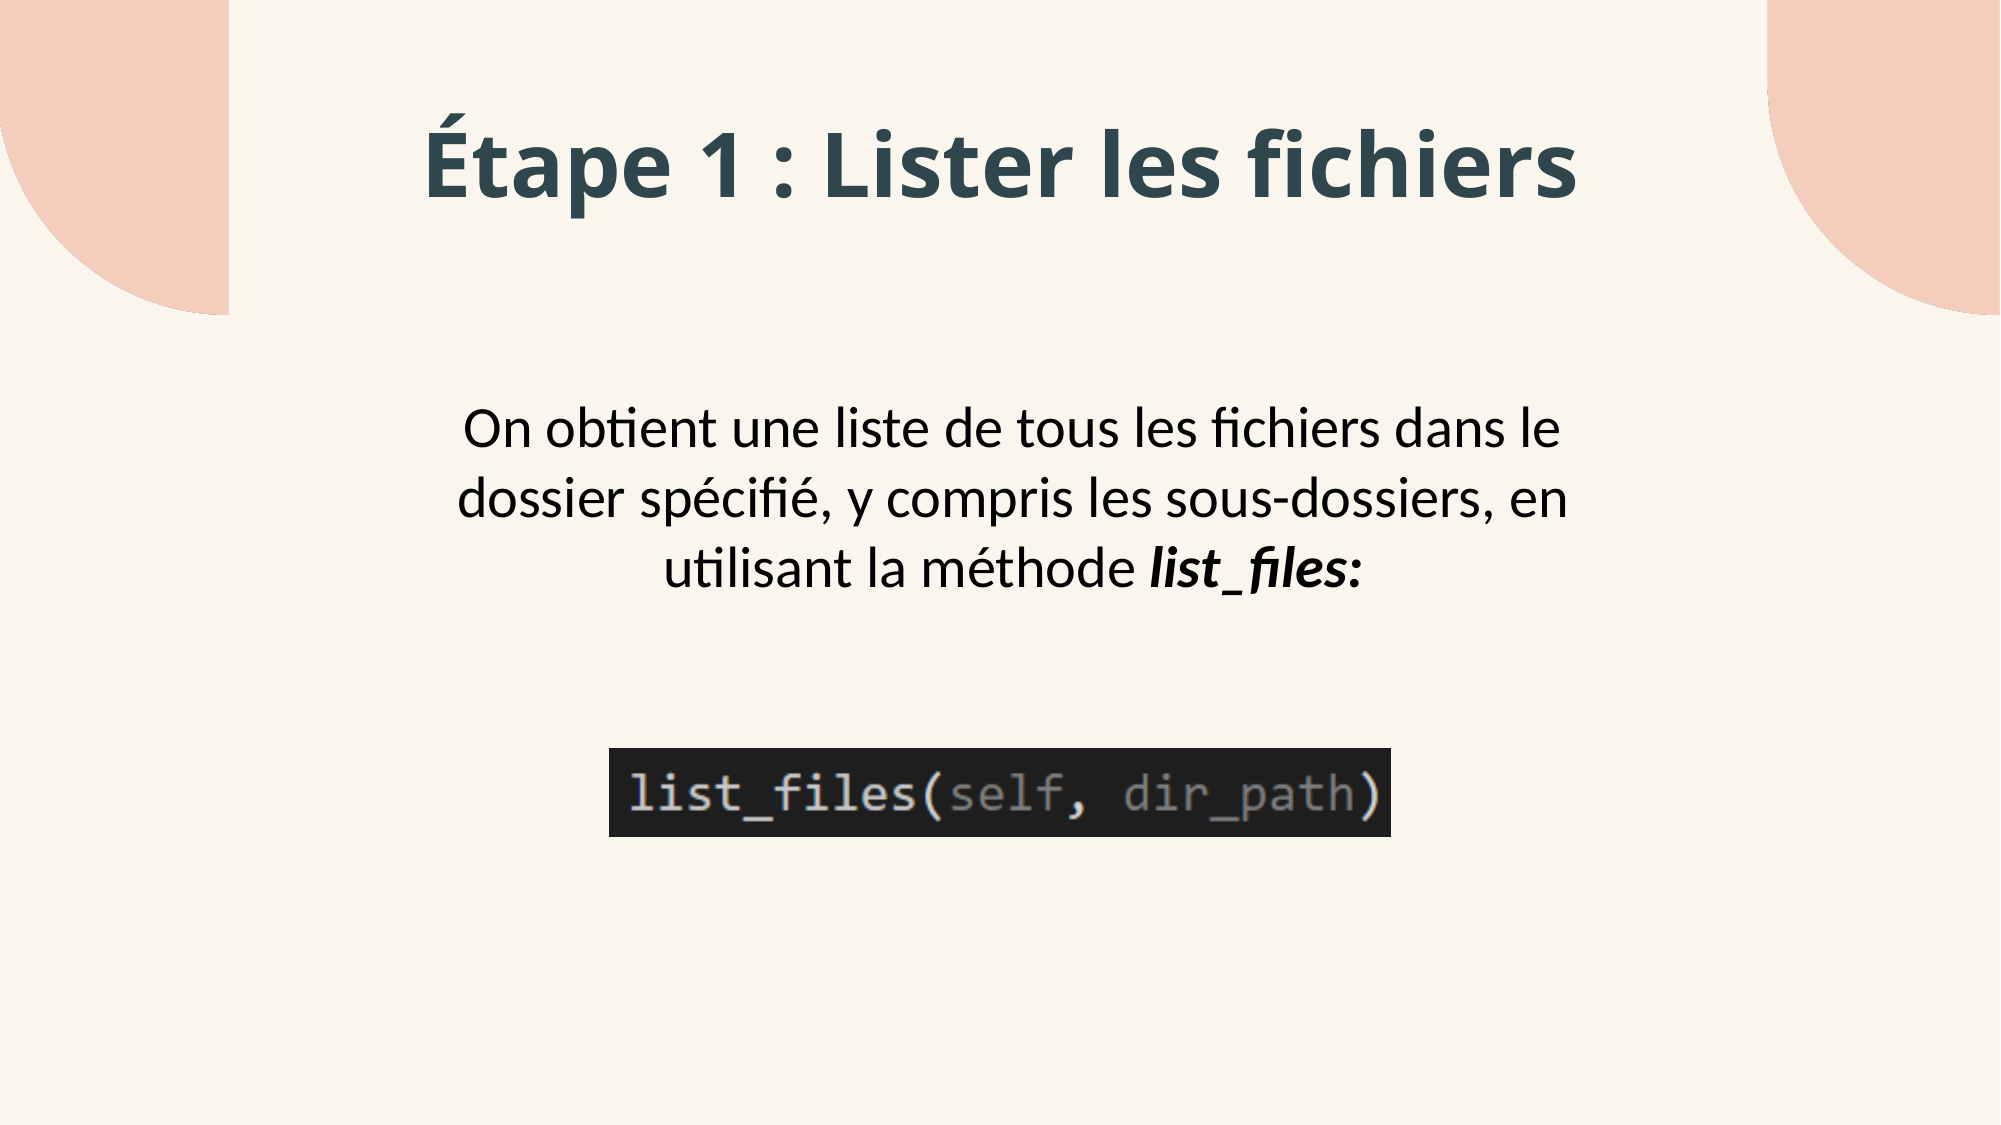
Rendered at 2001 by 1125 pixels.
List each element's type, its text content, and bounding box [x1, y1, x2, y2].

text_box [0, 0, 229, 315]
text_box Étape 1 : Lister les fichiers [254, 89, 1746, 216]
text_box [1767, 0, 2000, 315]
text_box On obtient une liste de tous les fichiers dans le dossier spécifié, y compris les sous-dossiers, en utilisant la méthode list_files: [385, 381, 1641, 607]
picture [609, 748, 1391, 837]
